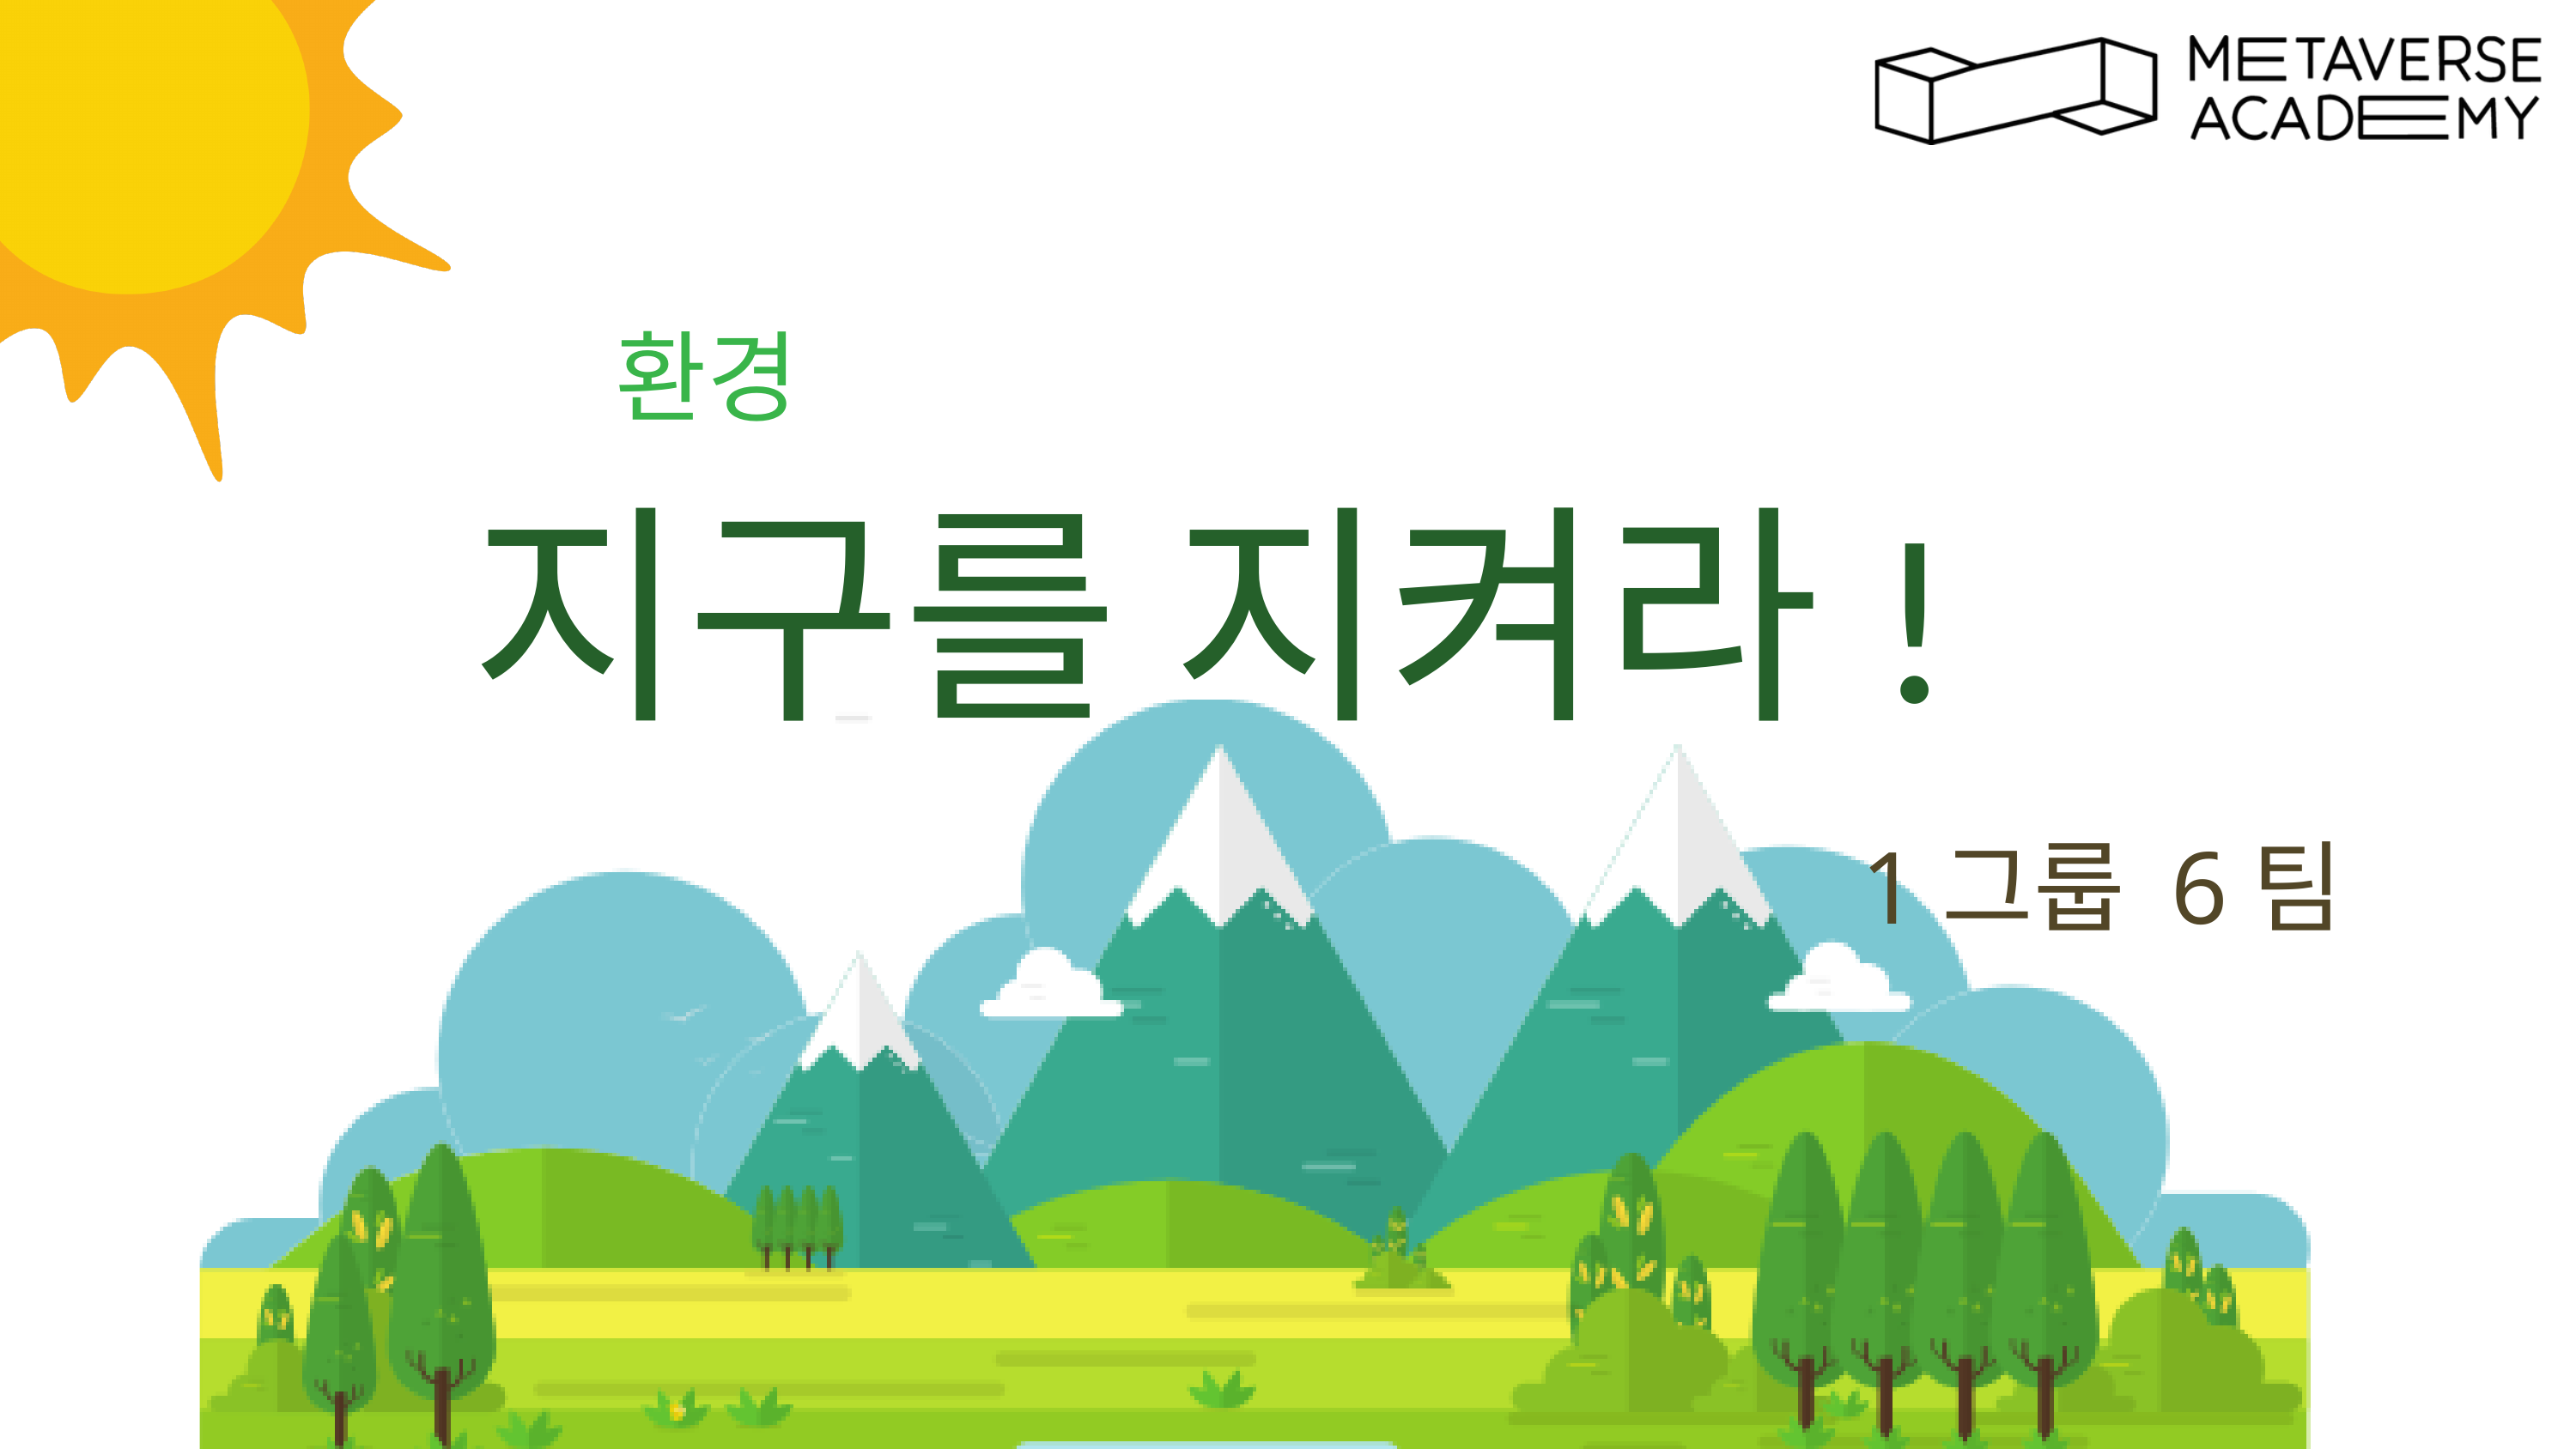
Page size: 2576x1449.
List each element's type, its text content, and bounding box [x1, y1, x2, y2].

text_box 지구를 지켜라! [380, 420, 2044, 750]
text_box [0, 0, 458, 484]
text_box 환경 [458, 294, 1105, 434]
text_box [1874, 35, 2542, 145]
text_box 1그룹 6팀 [1704, 803, 2500, 944]
text_box [199, 700, 2377, 1449]
